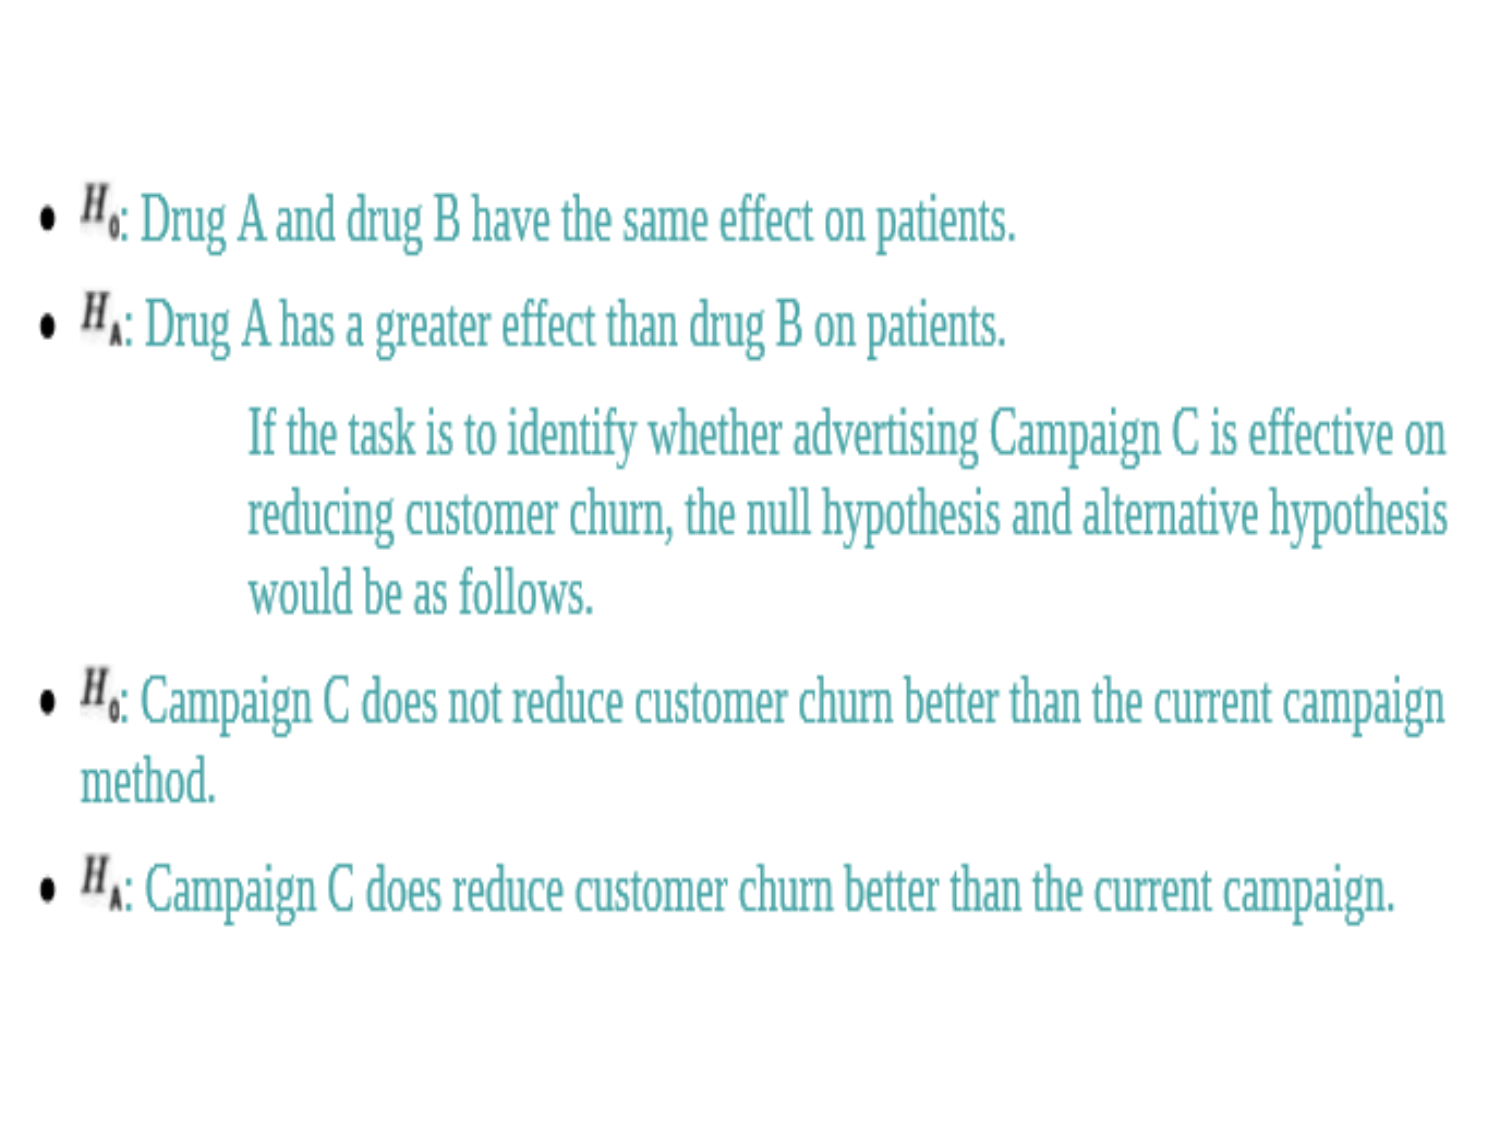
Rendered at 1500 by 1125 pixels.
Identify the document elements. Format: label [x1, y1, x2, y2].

list [24, 137, 1463, 963]
